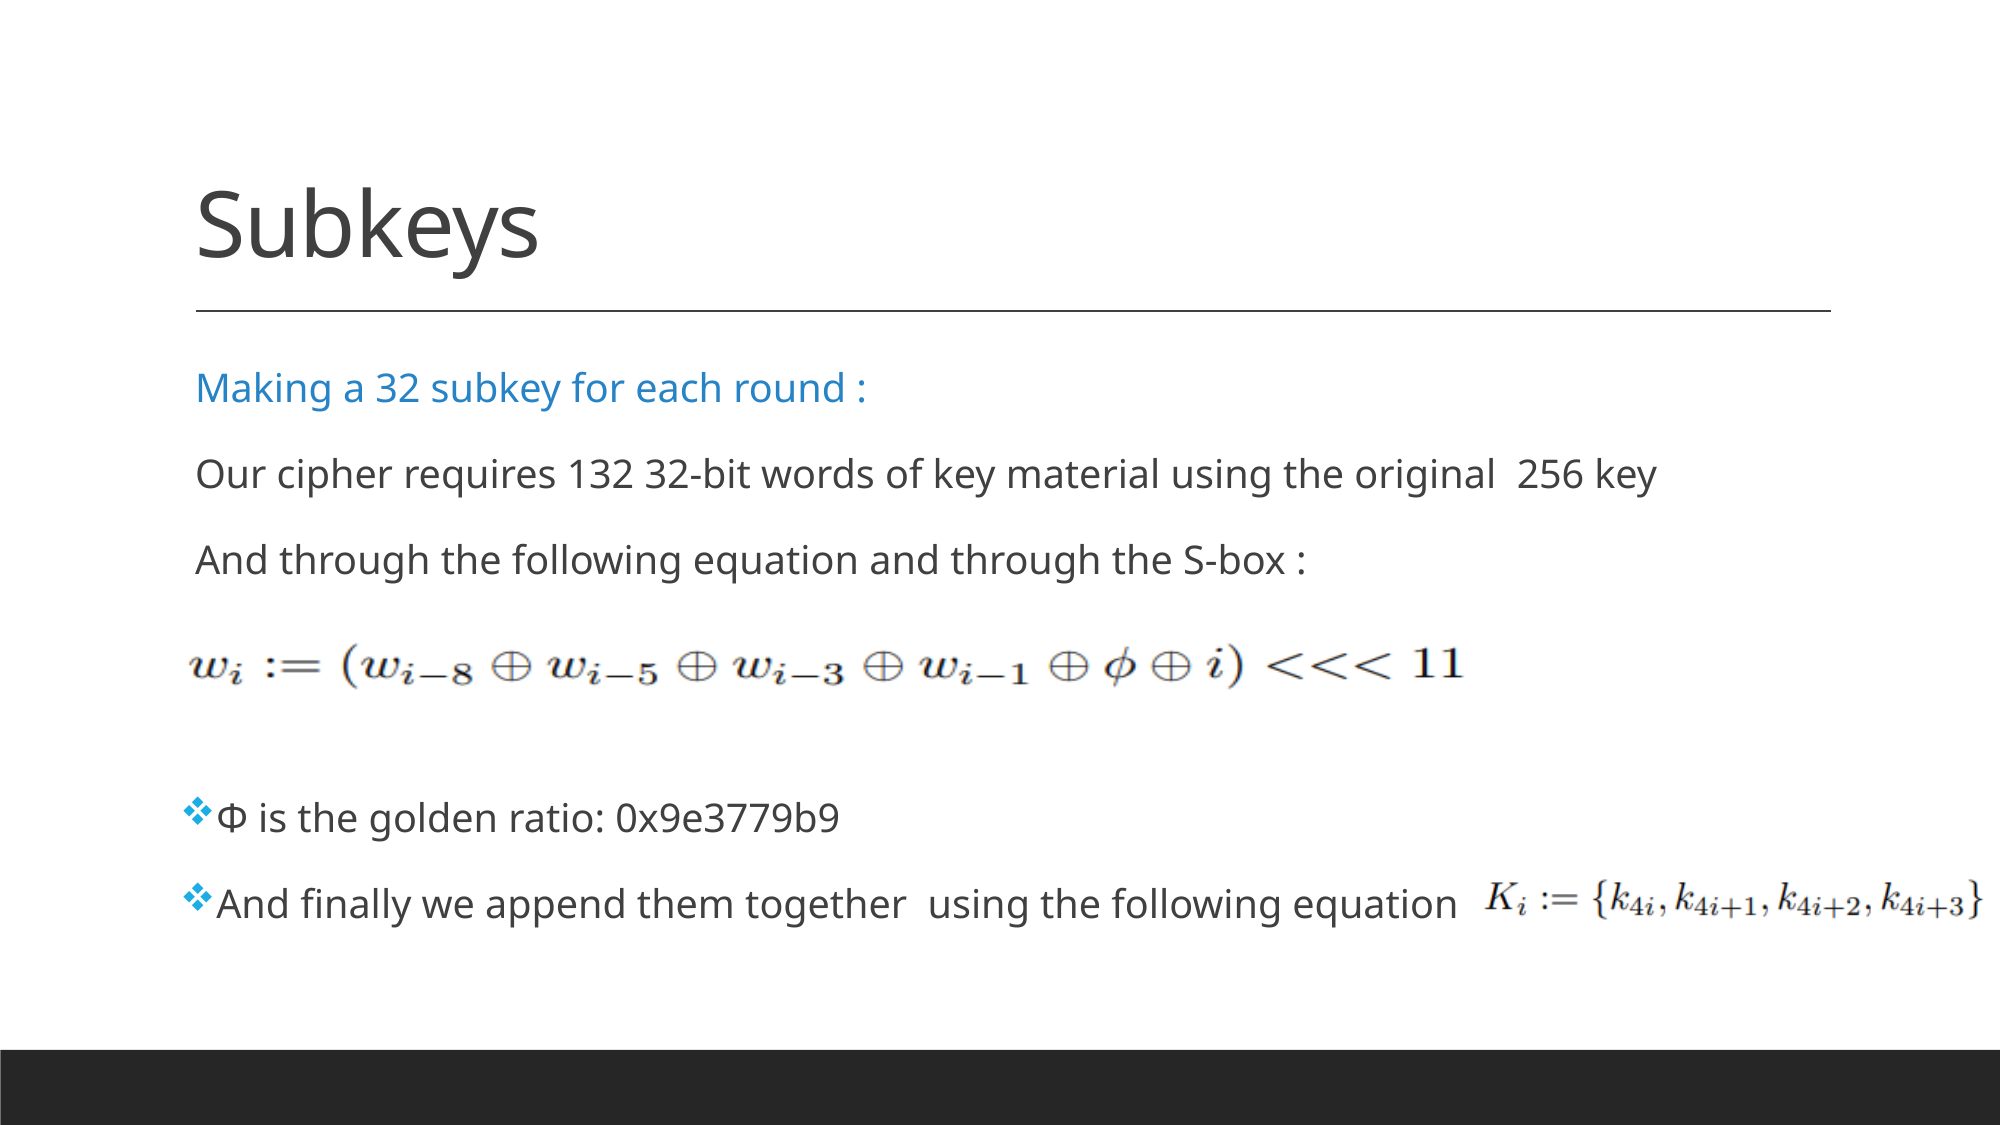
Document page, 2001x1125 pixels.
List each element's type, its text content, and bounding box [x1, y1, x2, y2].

picture [140, 601, 1560, 723]
picture [1456, 849, 2000, 940]
title Subkeys [180, 47, 1830, 285]
list Making a 32 subkey for each round : Our cipher requires 132 32-bit words of key material using the original 256 key And through the following equation and through the S-box : Φ is the golden ratio: 0x9e3779b9 And finally we append them together using the following equation [180, 345, 1830, 963]
